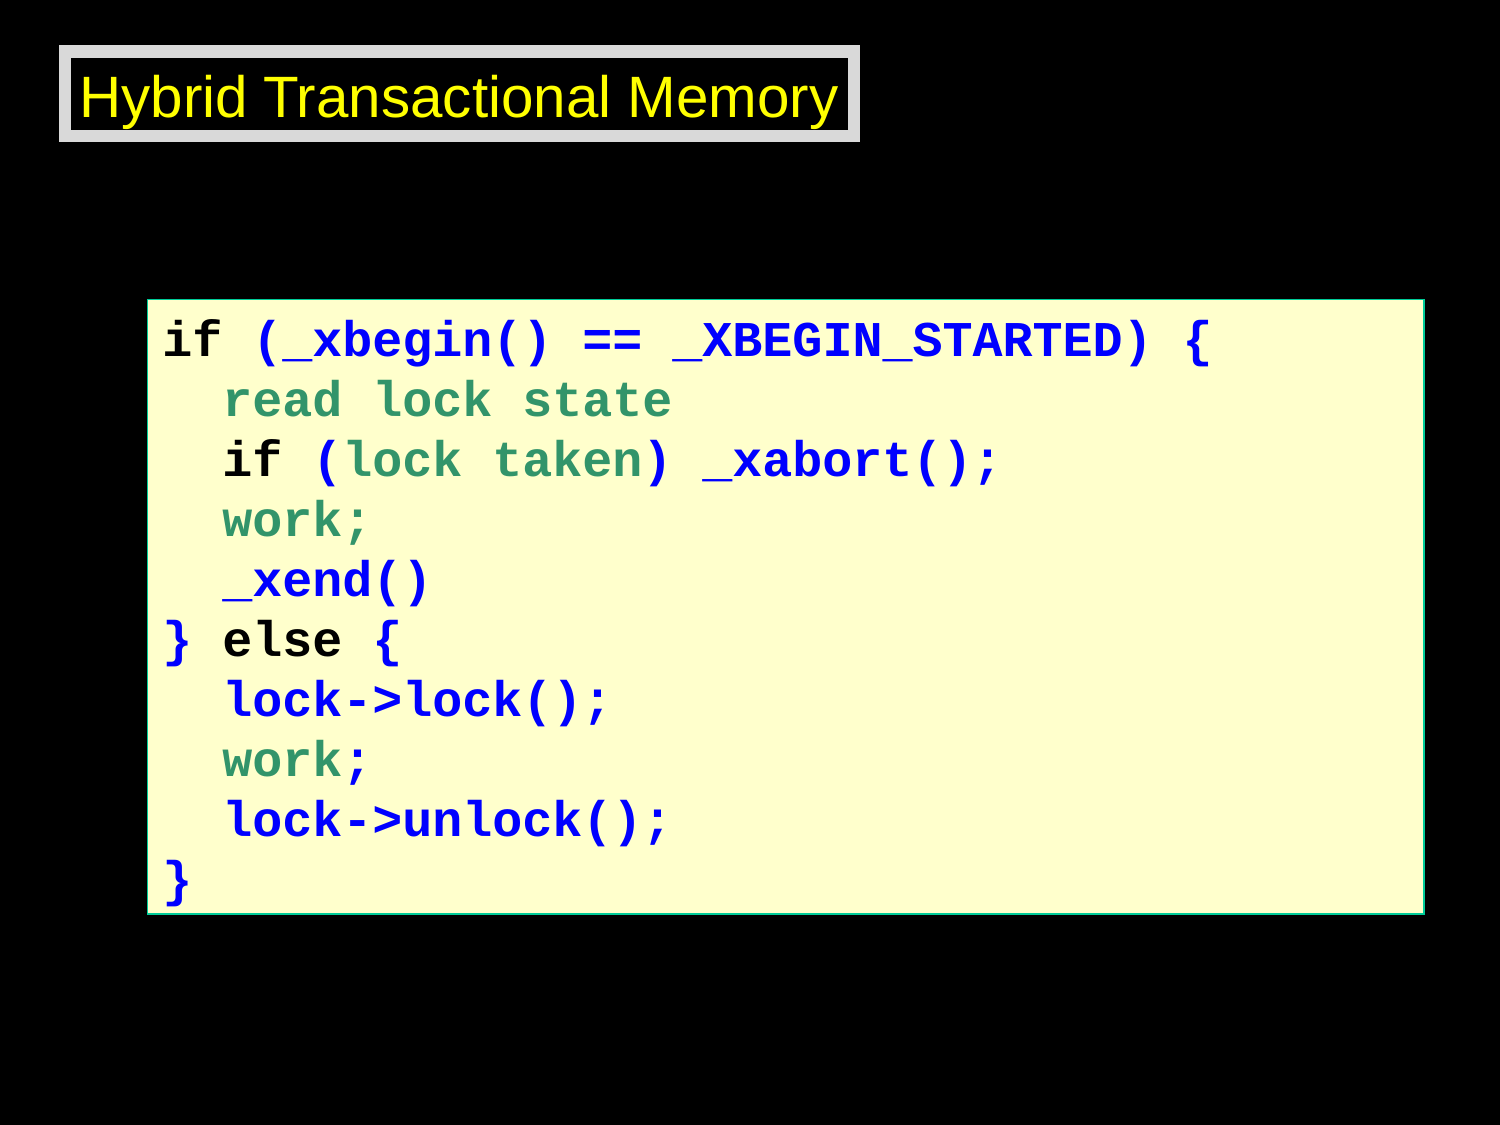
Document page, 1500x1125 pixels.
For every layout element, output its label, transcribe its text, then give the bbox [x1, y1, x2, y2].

text_box if (_xbegin() == _XBEGIN_STARTED) { read lock state if (lock taken) _xabort(); work; _xend() } else { lock->lock(); work; lock->unlock(); } [147, 299, 1424, 915]
text_box Hybrid Transactional Memory [64, 51, 855, 136]
